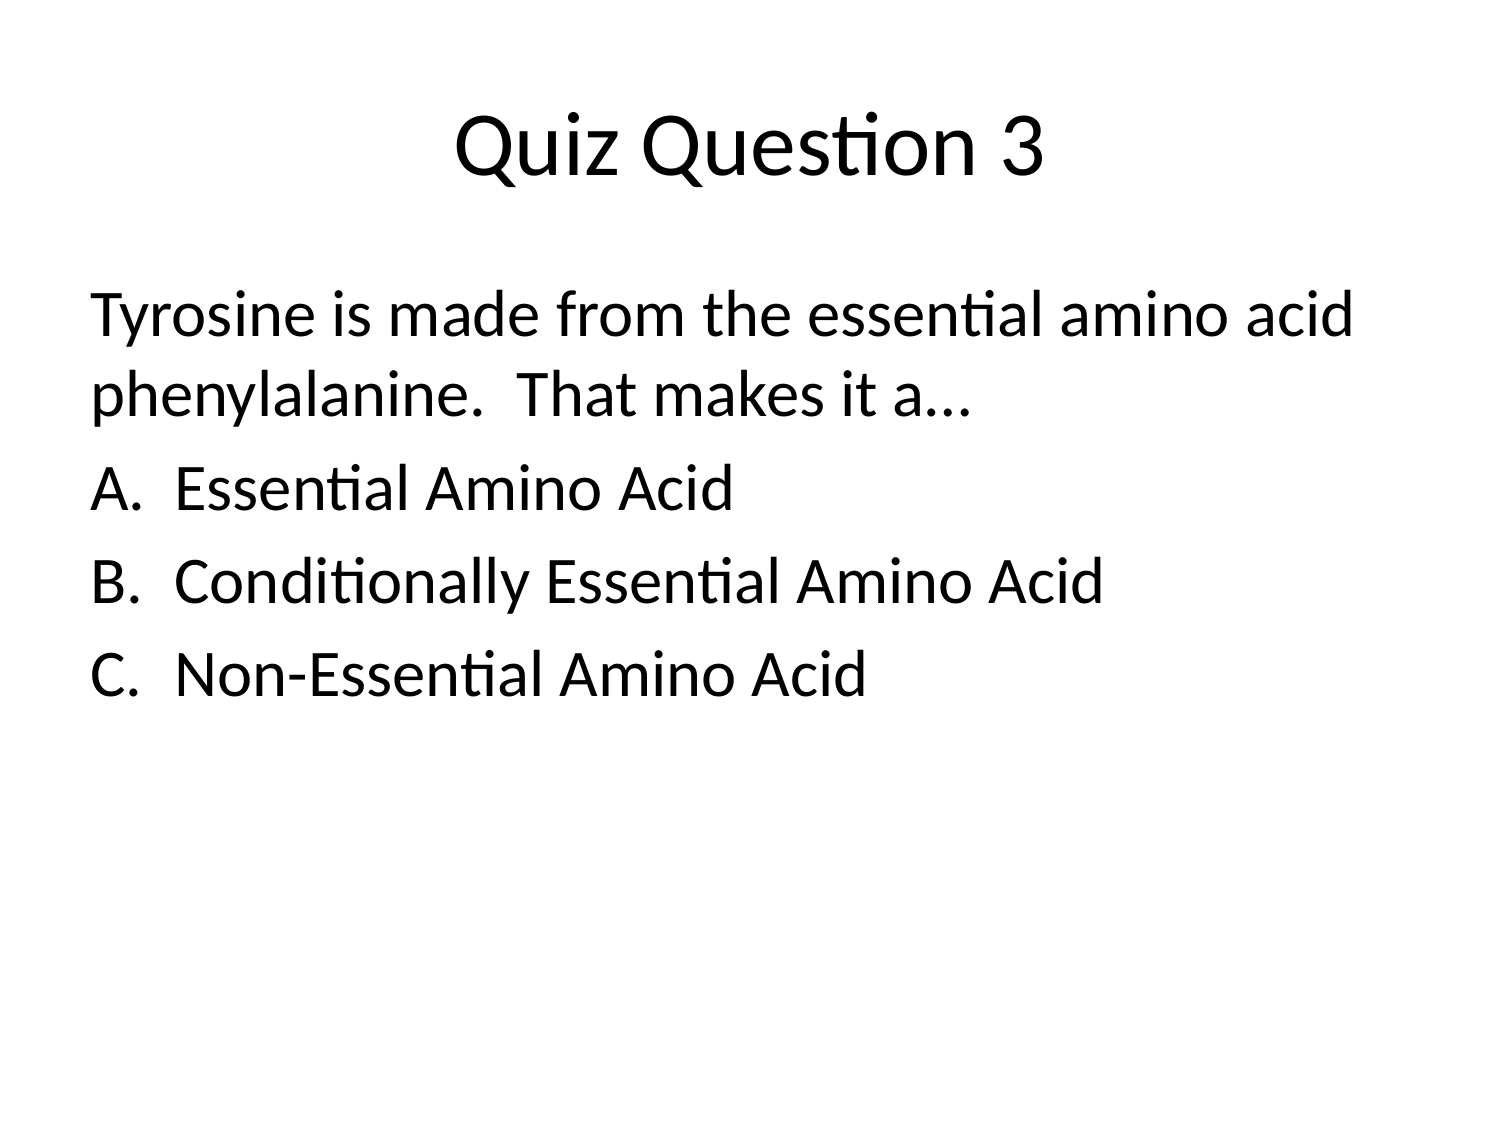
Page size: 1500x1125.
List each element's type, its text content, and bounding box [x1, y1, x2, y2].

title Quiz Question 3 [75, 45, 1425, 233]
list Tyrosine is made from the essential amino acid phenylalanine. That makes it a… Essential Amino Acid Conditionally Essential Amino Acid Non-Essential Amino Acid [75, 262, 1425, 1005]
